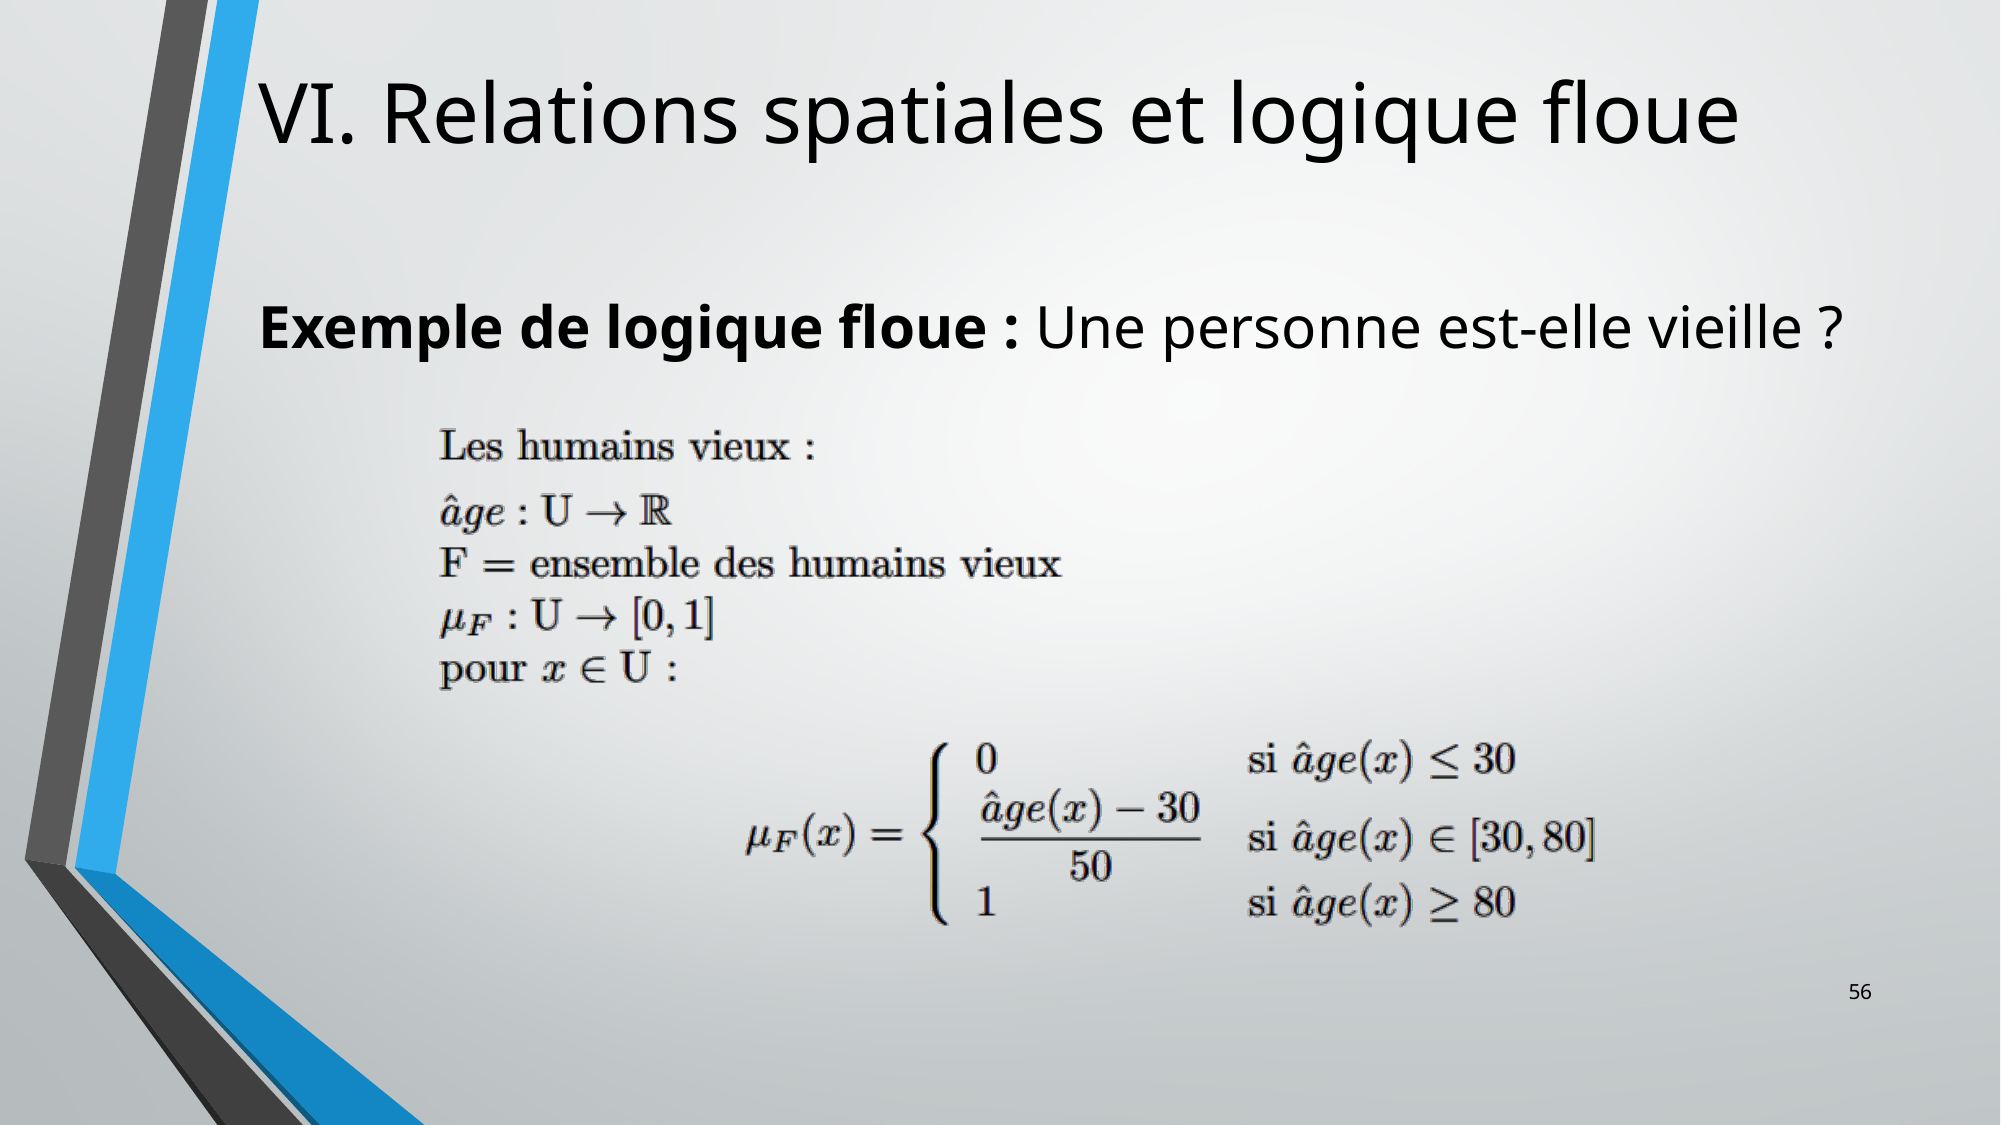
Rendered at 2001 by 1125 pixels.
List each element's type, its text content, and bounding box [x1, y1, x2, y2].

picture [425, 406, 1621, 963]
title VI. Relations spatiales et logique floue [243, 51, 1887, 188]
list Exemple de logique floue : Une personne est-elle vieille ? [243, 188, 1979, 1023]
slide_number 56 [1796, 962, 1887, 1023]
